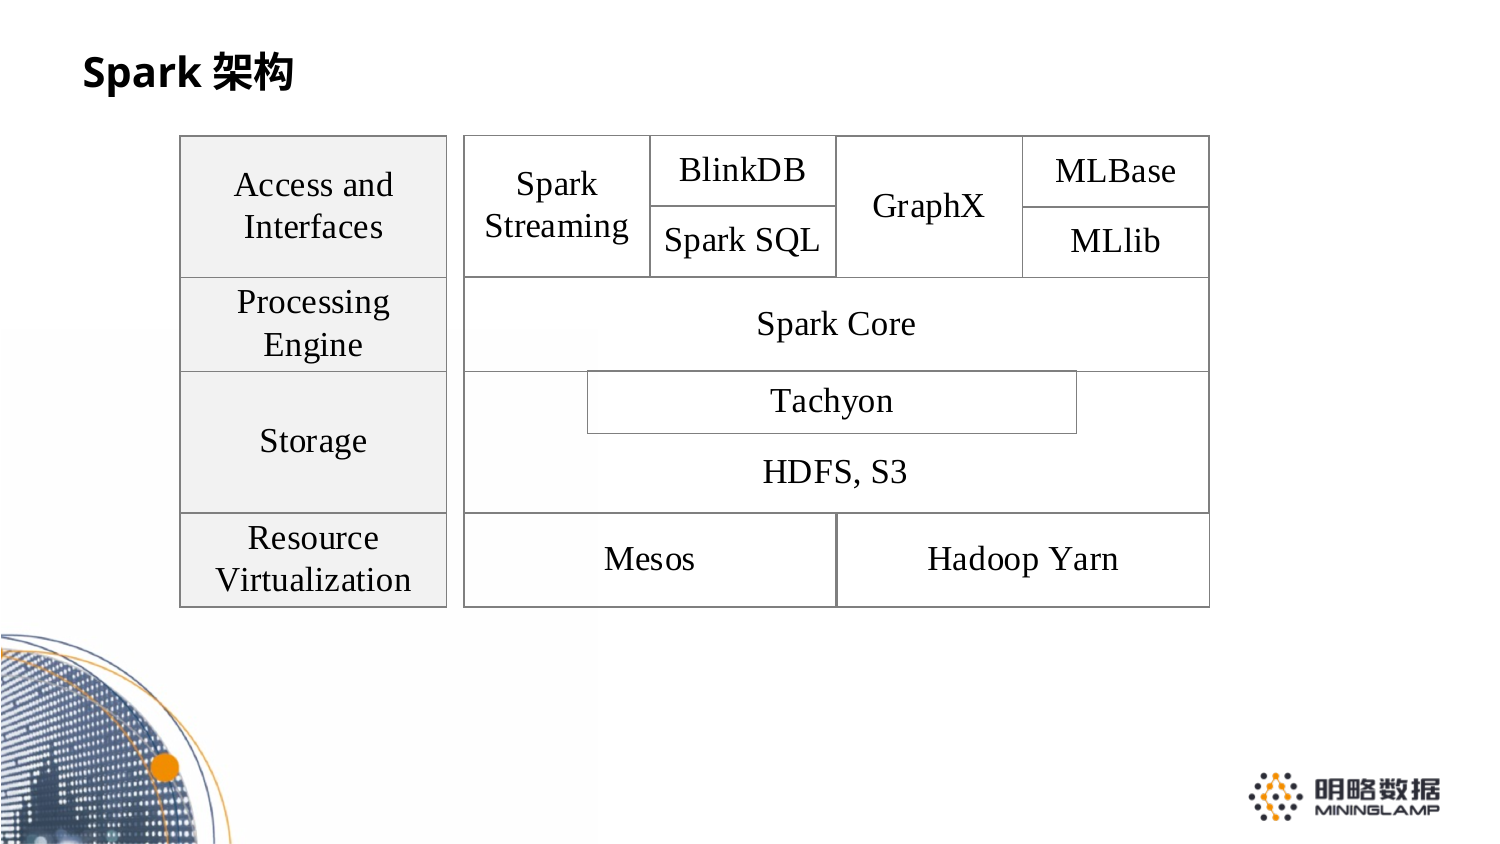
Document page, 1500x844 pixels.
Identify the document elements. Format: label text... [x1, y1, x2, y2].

picture [1237, 760, 1457, 833]
picture [1, 329, 597, 843]
text_box Spark架构 [67, 38, 716, 104]
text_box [177, 132, 1211, 608]
